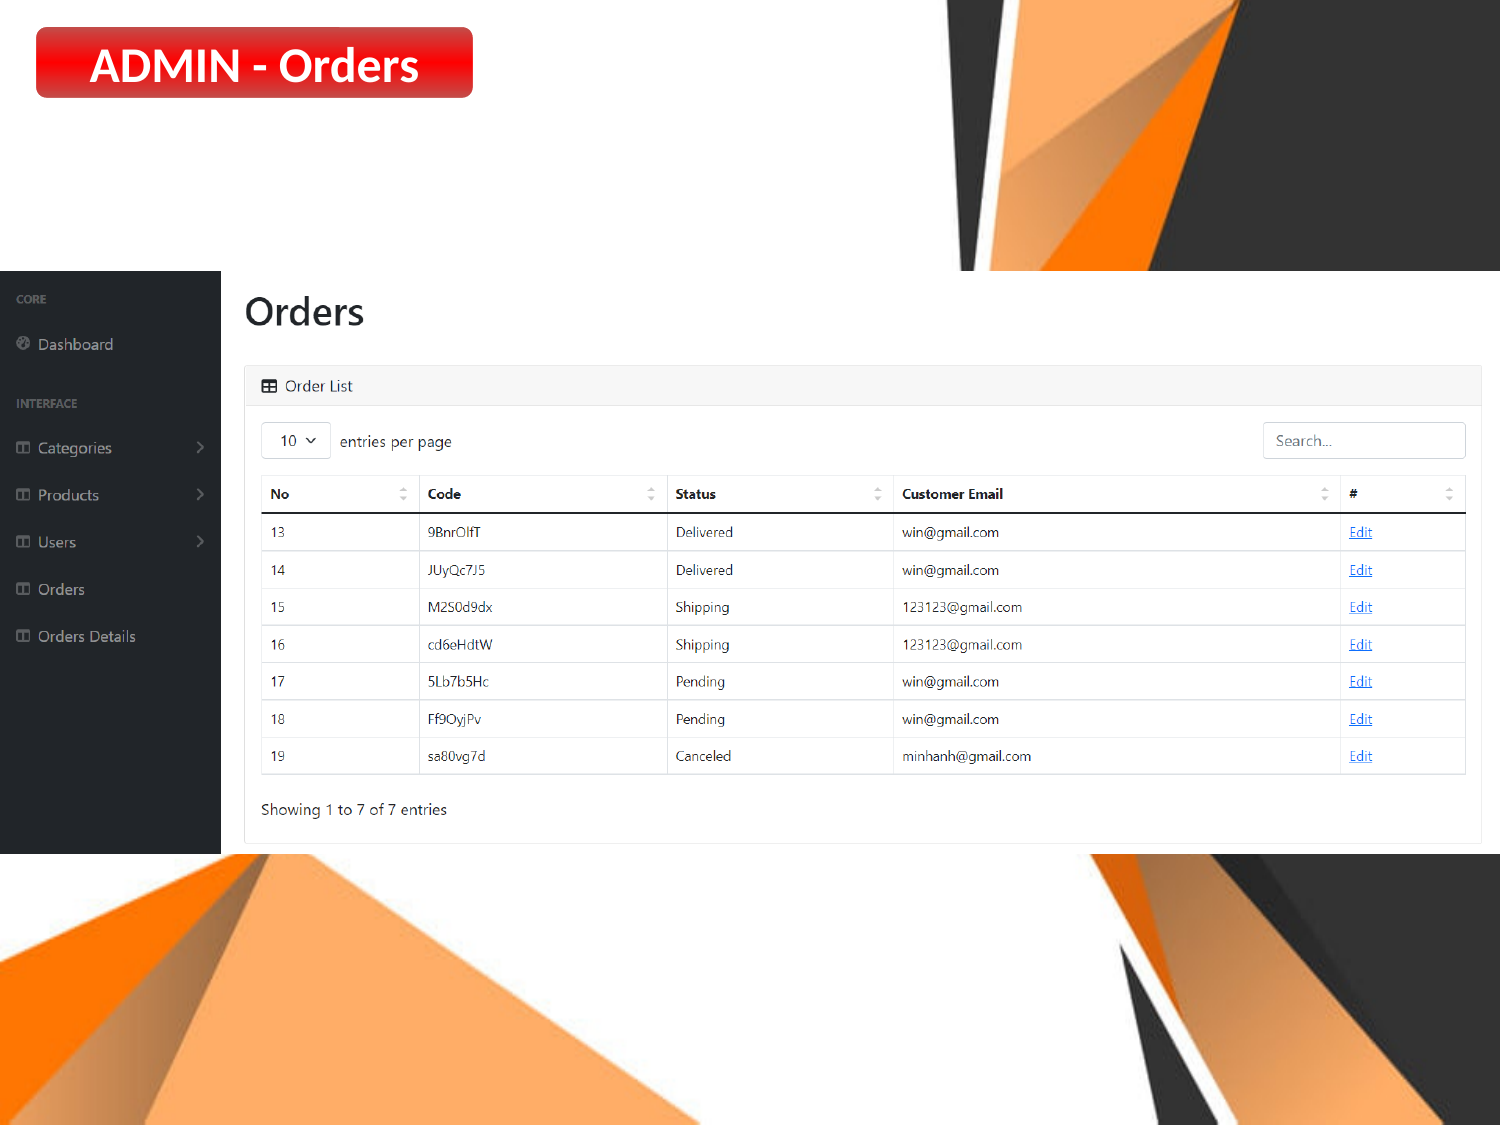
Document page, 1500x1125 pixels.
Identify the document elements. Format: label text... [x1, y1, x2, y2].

picture [0, 0, 1500, 1125]
text_box ADMIN - Orders [31, 22, 478, 103]
